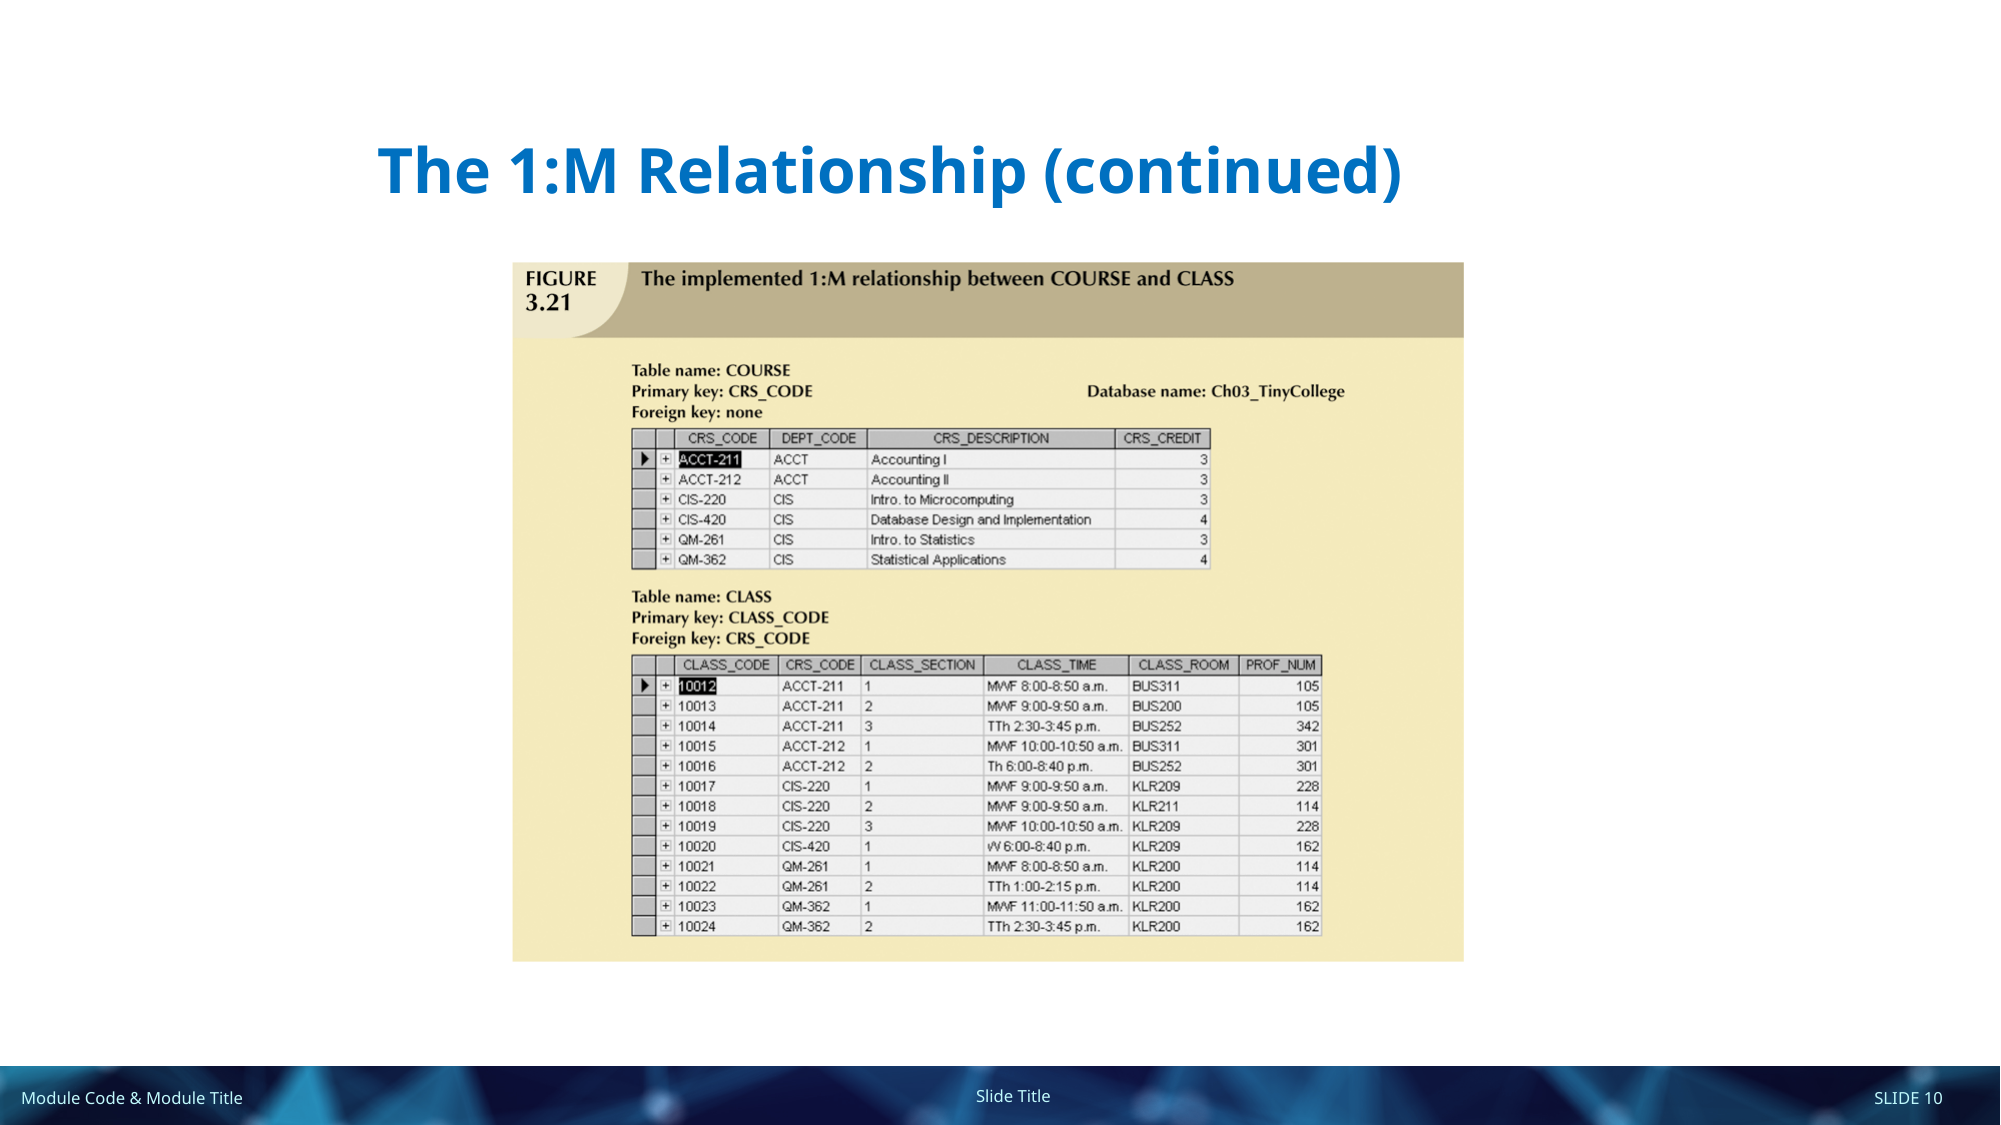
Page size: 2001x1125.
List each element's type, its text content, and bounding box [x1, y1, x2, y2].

title The 1:M Relationship (continued) [362, 75, 1638, 263]
picture [512, 262, 1465, 962]
picture [0, 1066, 2000, 1125]
